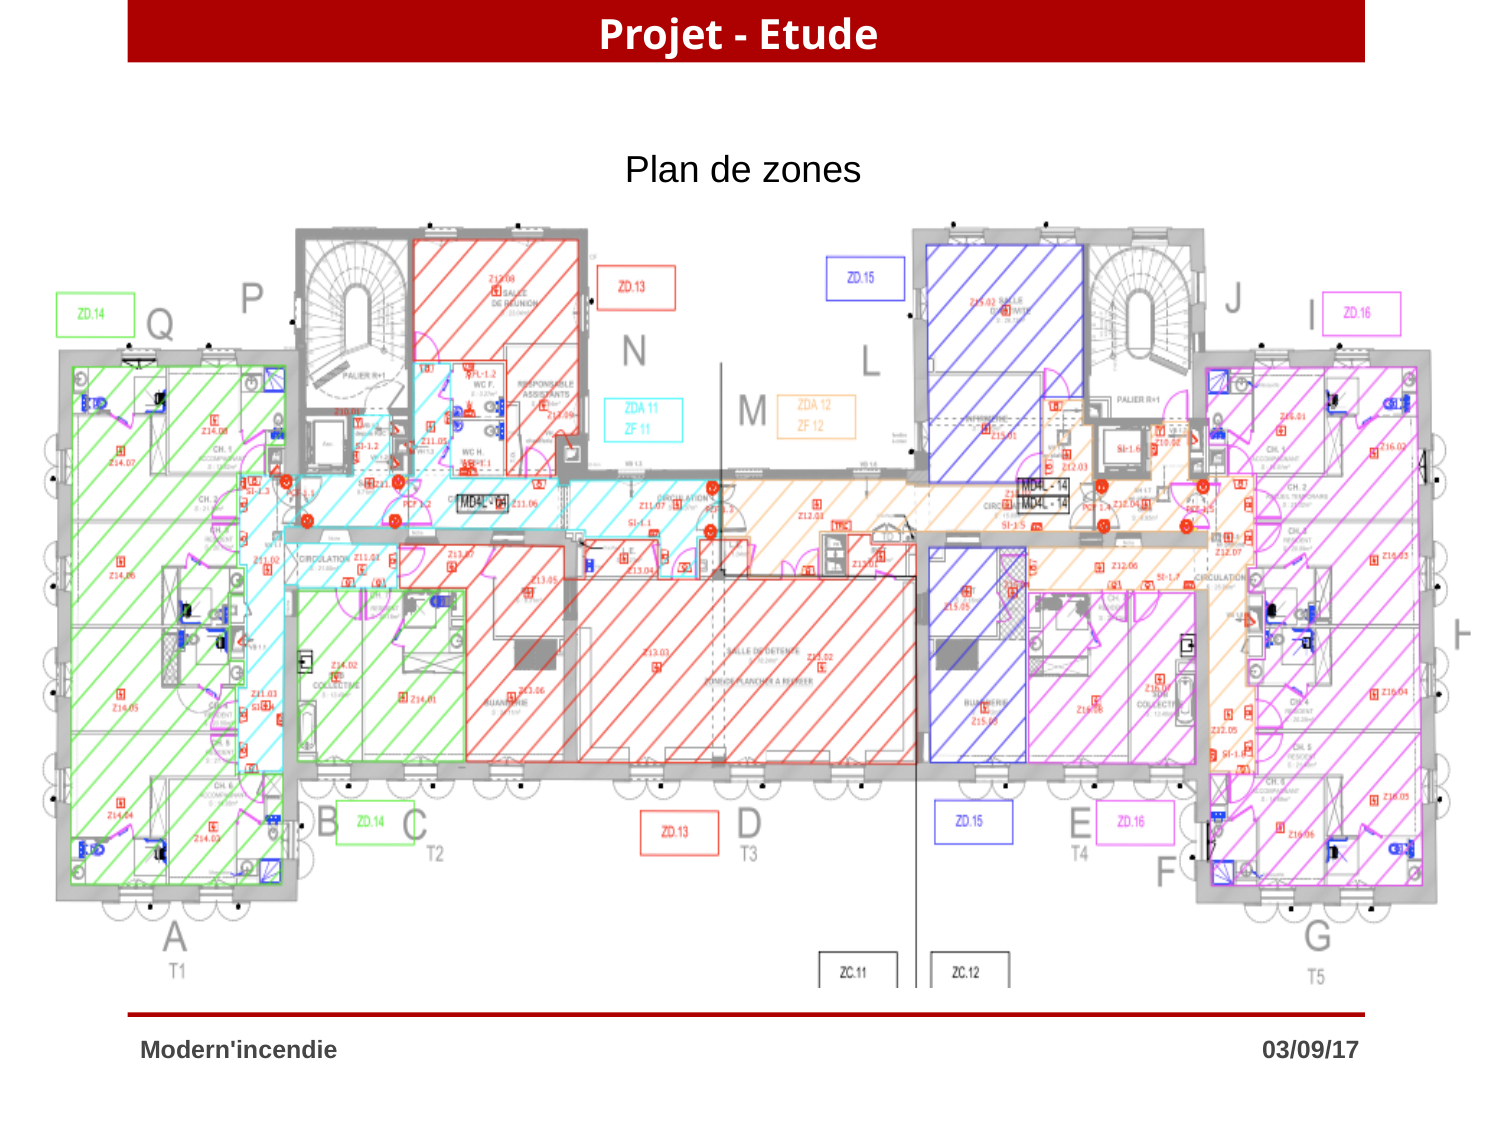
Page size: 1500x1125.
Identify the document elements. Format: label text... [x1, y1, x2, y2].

text_box [148, 0, 1340, 67]
text_box Projet - Etude [242, 0, 1247, 65]
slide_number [1025, 1018, 1375, 1079]
picture [40, 219, 1472, 989]
footer Modern'incendie [125, 1018, 925, 1079]
text_box Plan de zones [610, 137, 877, 197]
